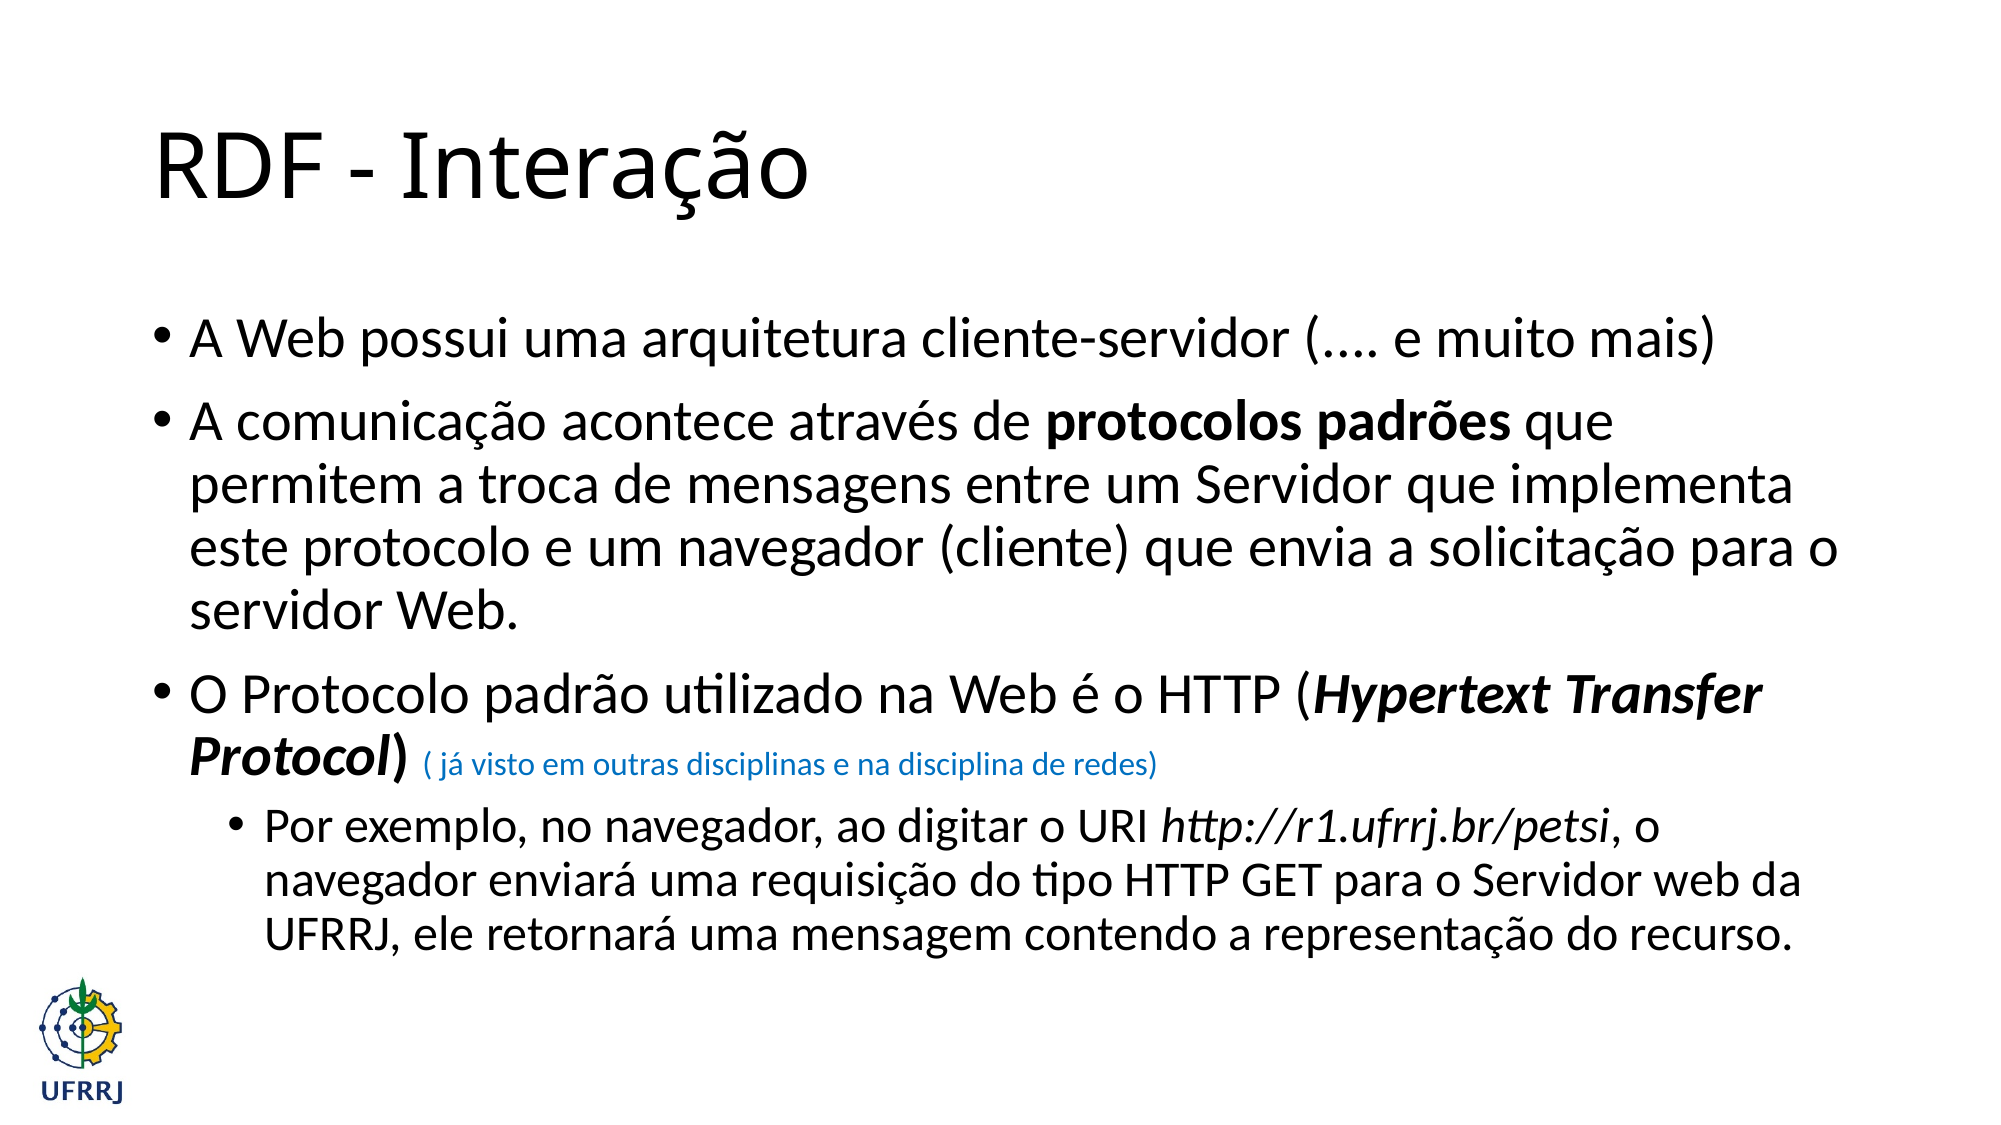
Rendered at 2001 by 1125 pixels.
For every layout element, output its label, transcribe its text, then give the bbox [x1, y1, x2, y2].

picture [22, 966, 143, 1114]
title RDF - Interação [137, 59, 1863, 278]
list A Web possui uma arquitetura cliente-servidor (.... e muito mais) A comunicação acontece através de protocolos padrões que permitem a troca de mensagens entre um Servidor que implementa este protocolo e um navegador (cliente) que envia a solicitação para o servidor Web. O Protocolo padrão utilizado na Web é o HTTP (Hypertext Transfer Protocol) ( já visto em outras disciplinas e na disciplina de redes) Por exemplo, no navegador, ao digitar o URI http://r1.ufrrj.br/petsi, o navegador enviará uma requisição do tipo HTTP GET para o Servidor web da UFRRJ, ele retornará uma mensagem contendo a representação do recurso. [137, 299, 1863, 1014]
